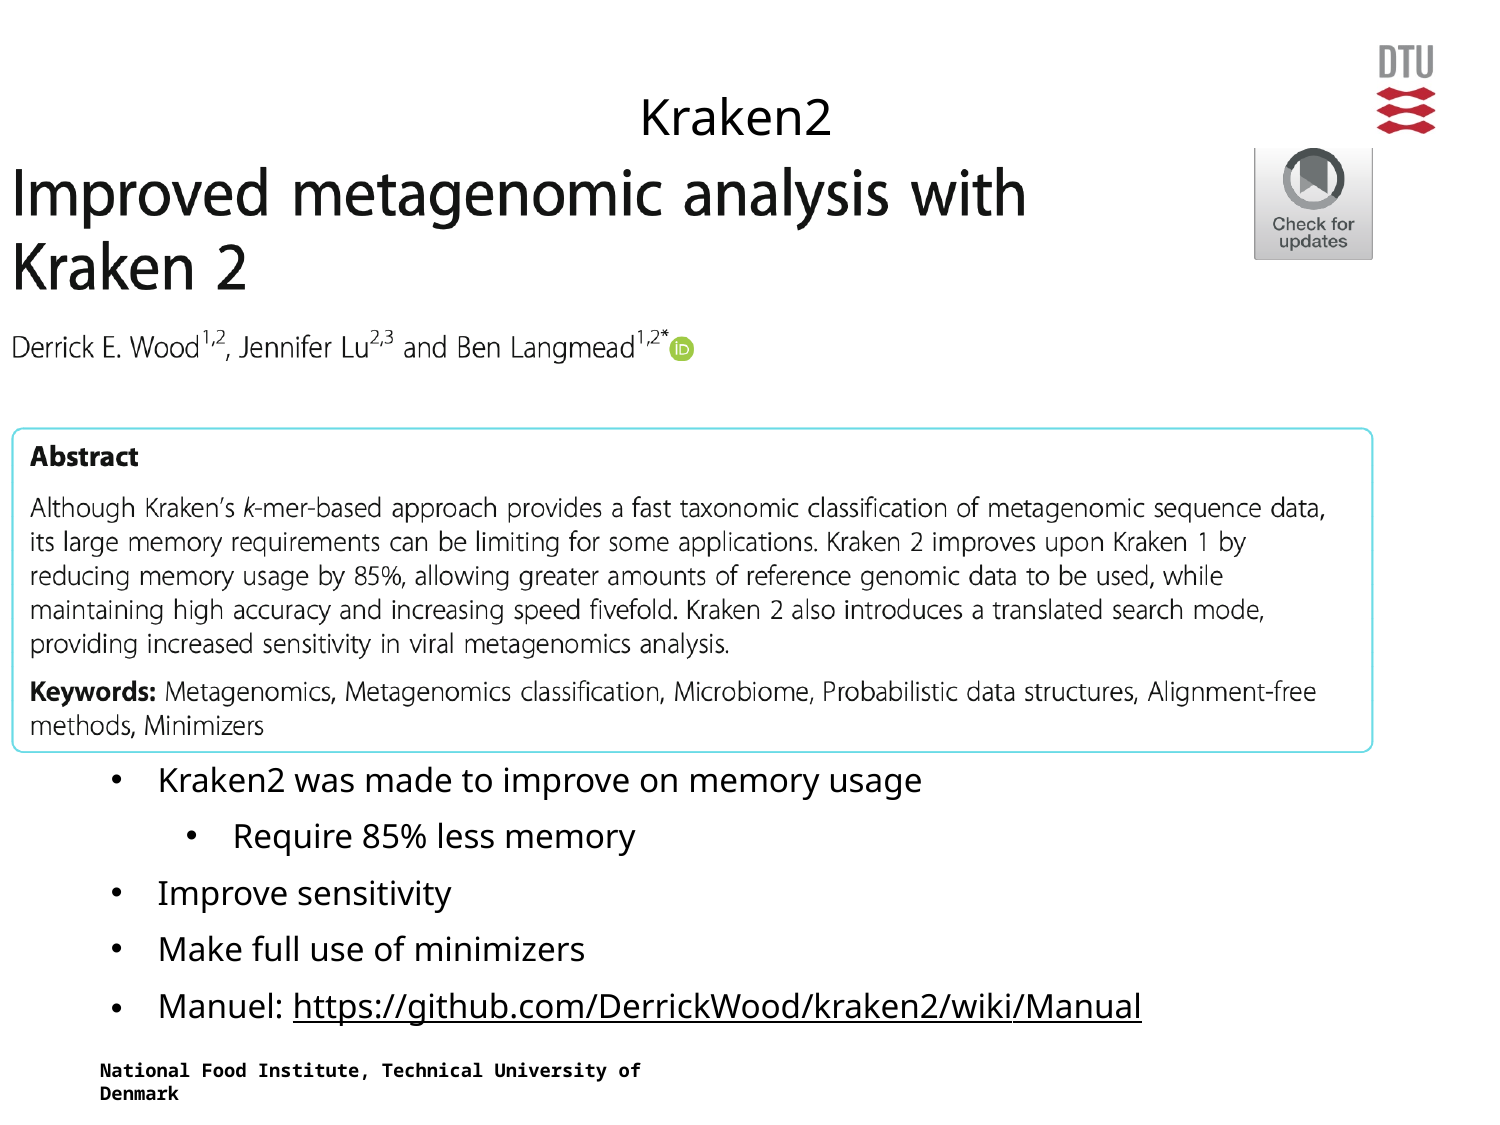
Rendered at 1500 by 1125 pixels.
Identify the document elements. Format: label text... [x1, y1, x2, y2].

text_box Kraken2 [230, 78, 1243, 147]
picture [1356, 45, 1436, 134]
text_box Kraken2 was made to improve on memory usage Require 85% less memory Improve sensitivity Make full use of minimizers Manuel: https://github.com/DerrickWood/kraken2/wiki/Manual [96, 771, 1157, 1038]
picture [0, 148, 1389, 763]
